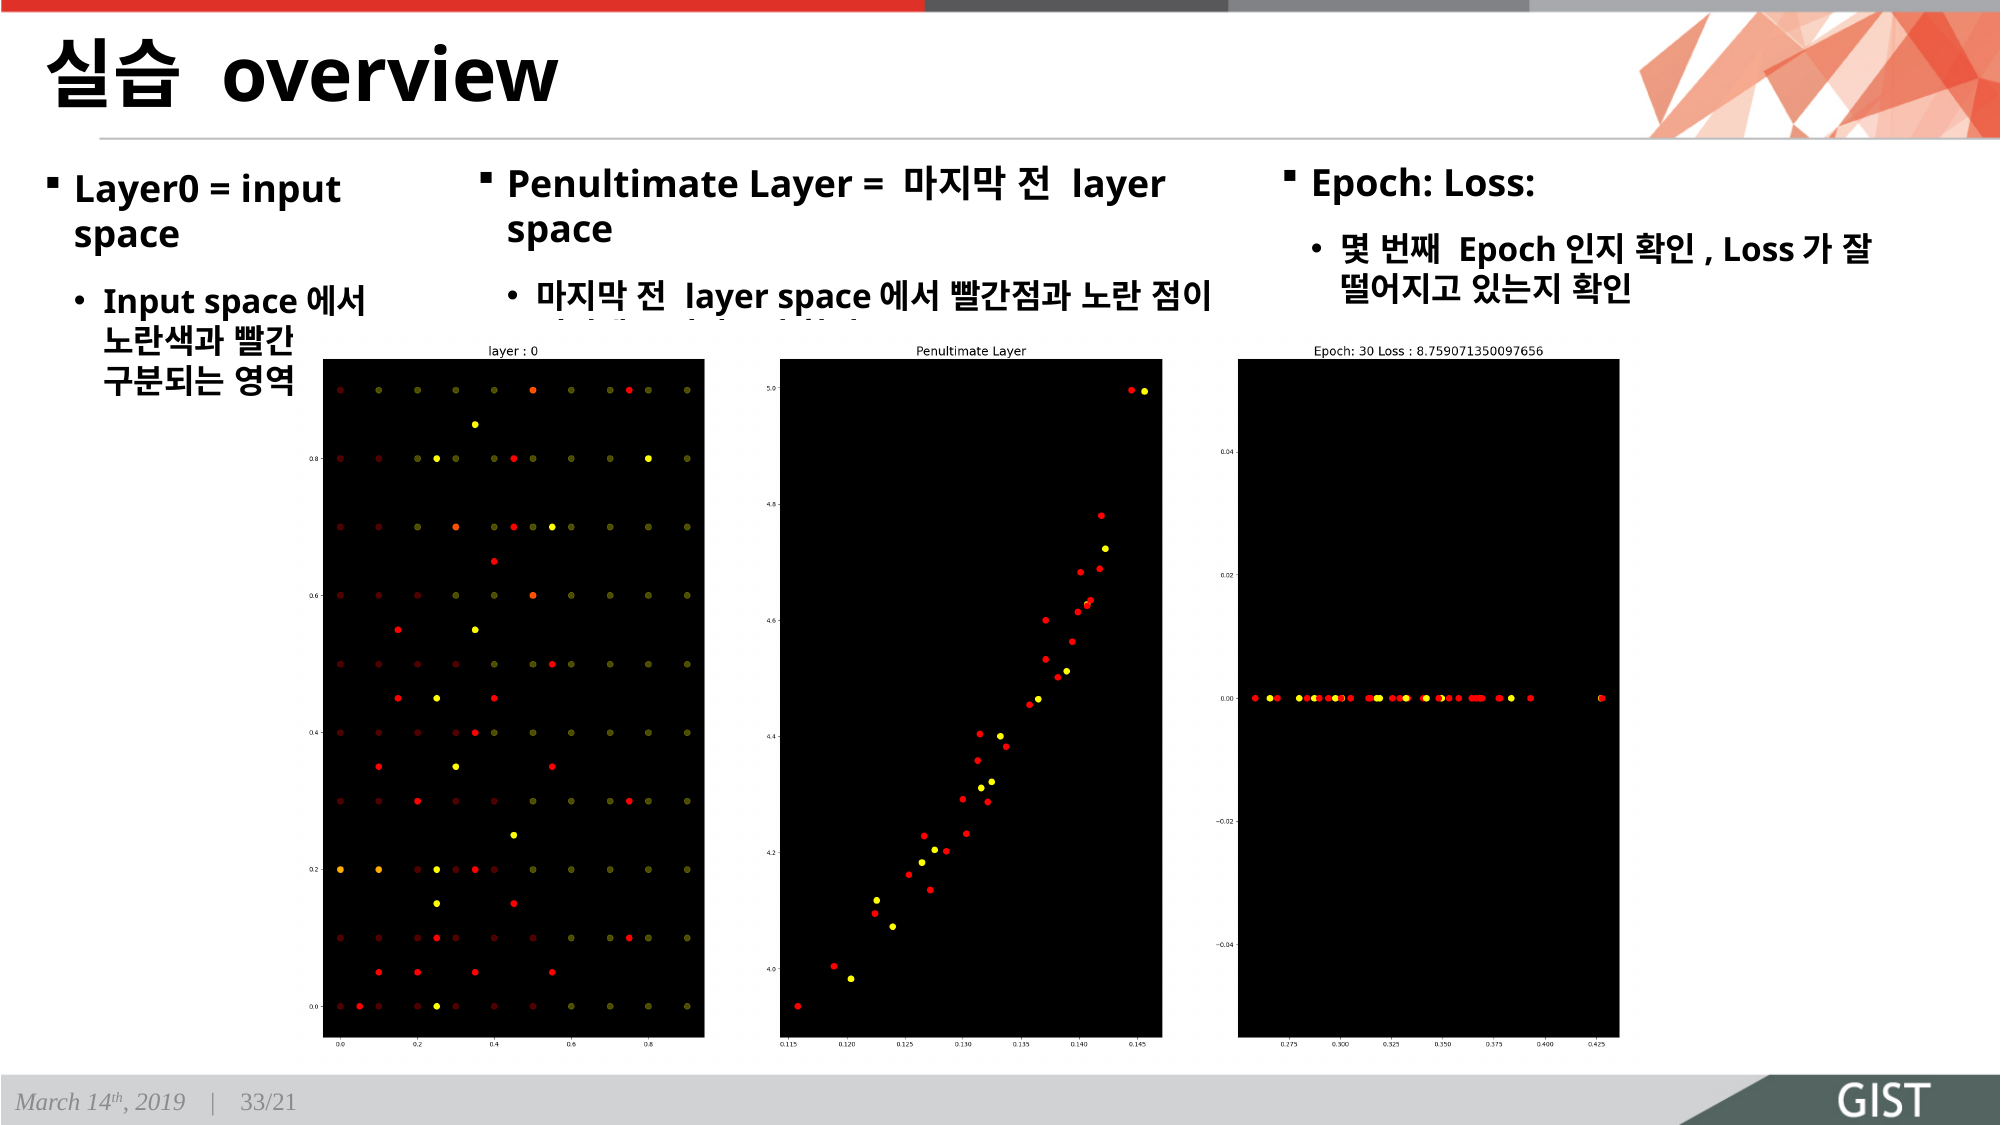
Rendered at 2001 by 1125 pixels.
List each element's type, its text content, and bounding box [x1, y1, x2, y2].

title 실습 overview [29, 17, 1971, 136]
picture [0, 0, 2000, 1125]
text_box Penultimate Layer = 마지막 전 layer space 마지막 전 layer space에서 빨간점과 노란 점이 어떻게 분리되는지 확인 [462, 152, 1266, 320]
list Layer0 = input space Input space에서 노란색과 빨간색으로 구분되는 영역 [29, 157, 462, 443]
text_box Epoch: Loss: 몇 번째 Epoch인지 확인, Loss가 잘 떨어지고 있는지 확인 [1266, 151, 1895, 436]
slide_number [0, 1075, 450, 1125]
